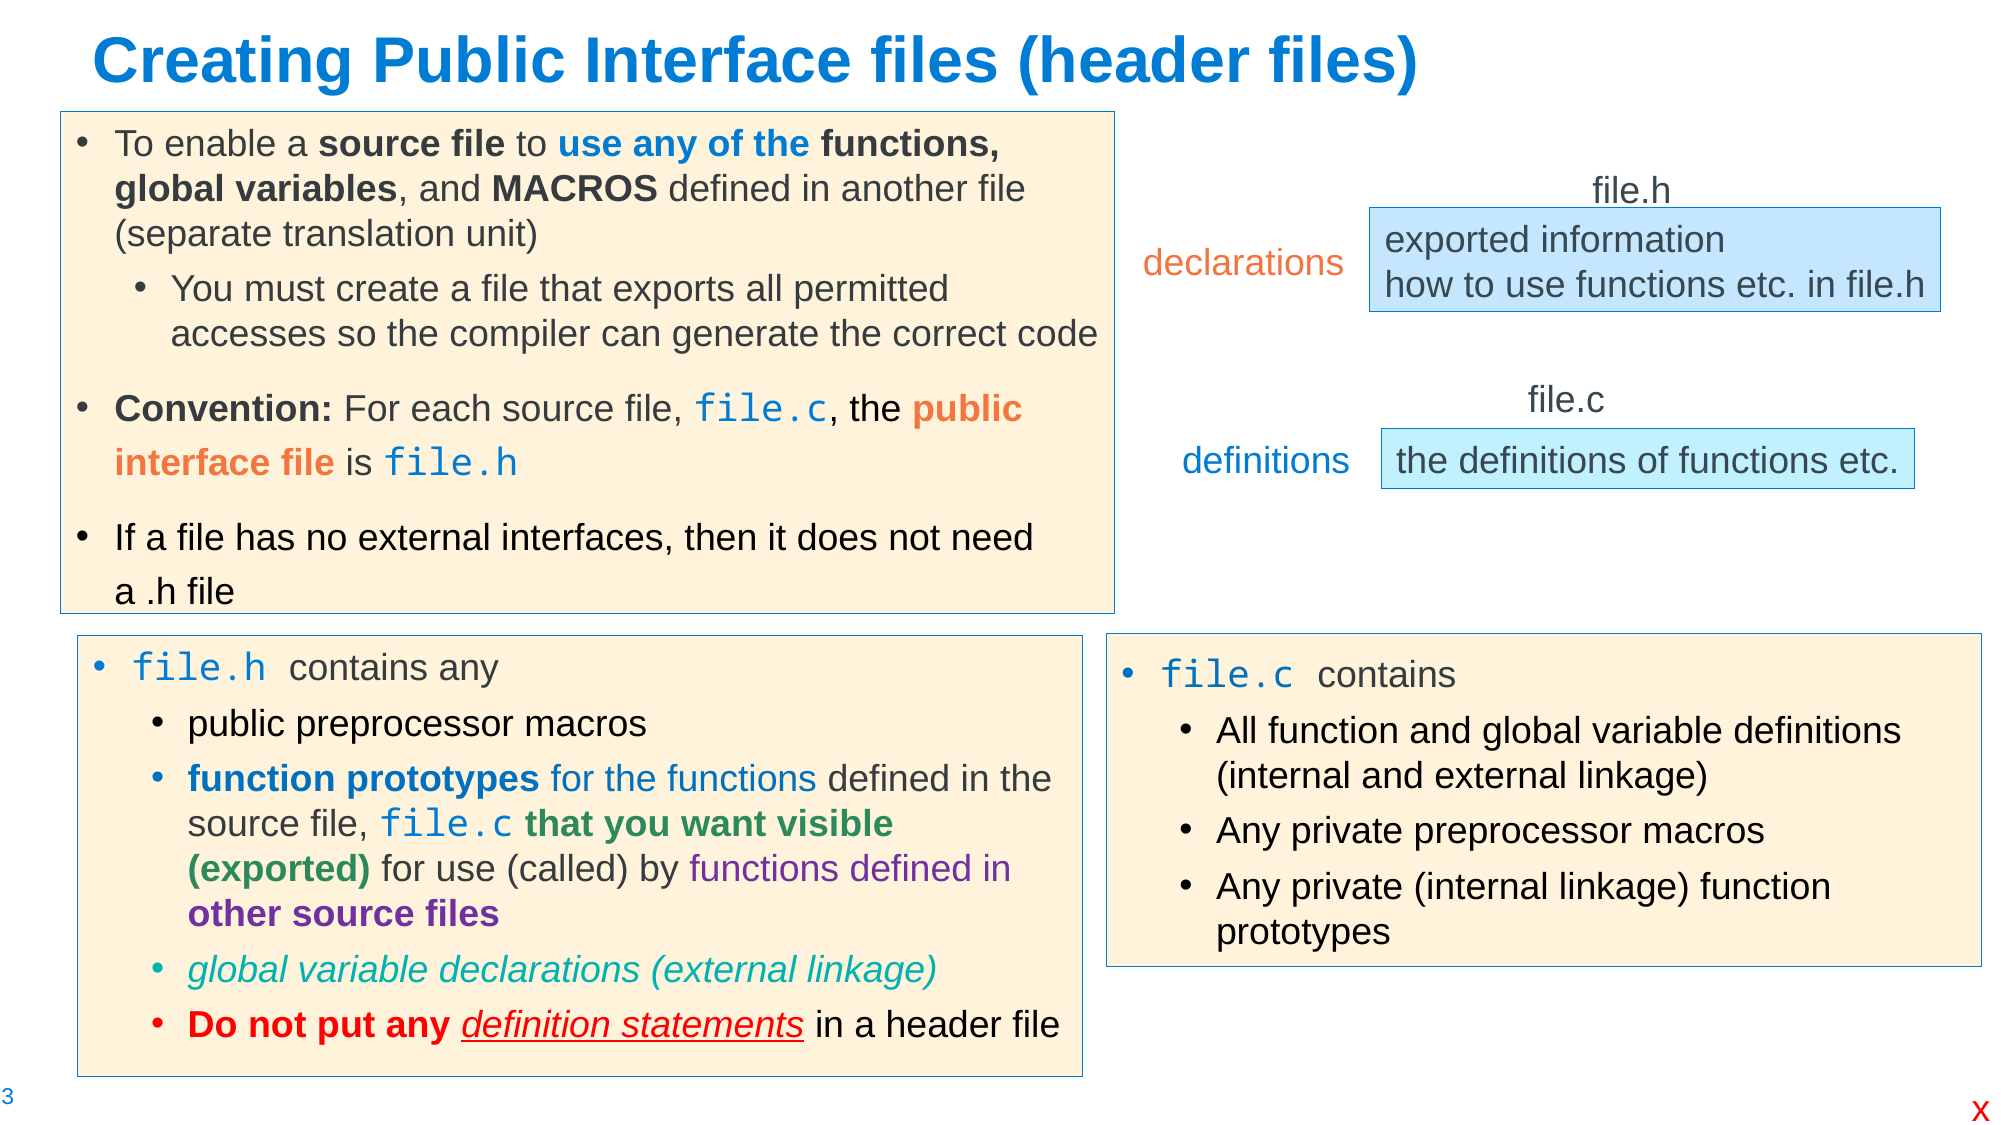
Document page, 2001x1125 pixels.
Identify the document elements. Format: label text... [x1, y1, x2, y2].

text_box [1378, 367, 1918, 490]
title Creating Public Interface files (header files) [77, 42, 1803, 105]
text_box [1126, 230, 1367, 490]
list file.h contains any public preprocessor macros function prototypes for the functions defined in the source file, file.c that you want visible (exported) for use (called) by functions defined in other source files global variable declarations (external linkage) Do not put any definition statements in a header file [77, 635, 1083, 1077]
text_box To enable a source file to use any of the functions, global variables, and MACROS defined in another file (separate translation unit) You must create a file that exports all permitted accesses so the compiler can generate the correct code Convention: For each source file, file.c, the public interface file is file.h If a file has no external interfaces, then it does not need a .h file [60, 111, 1115, 614]
text_box x [1956, 1076, 2000, 1125]
text_box file.c contains All function and global variable definitions (internal and external linkage) Any private preprocessor macros Any private (internal linkage) function prototypes [1106, 633, 1982, 967]
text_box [1366, 158, 1945, 314]
